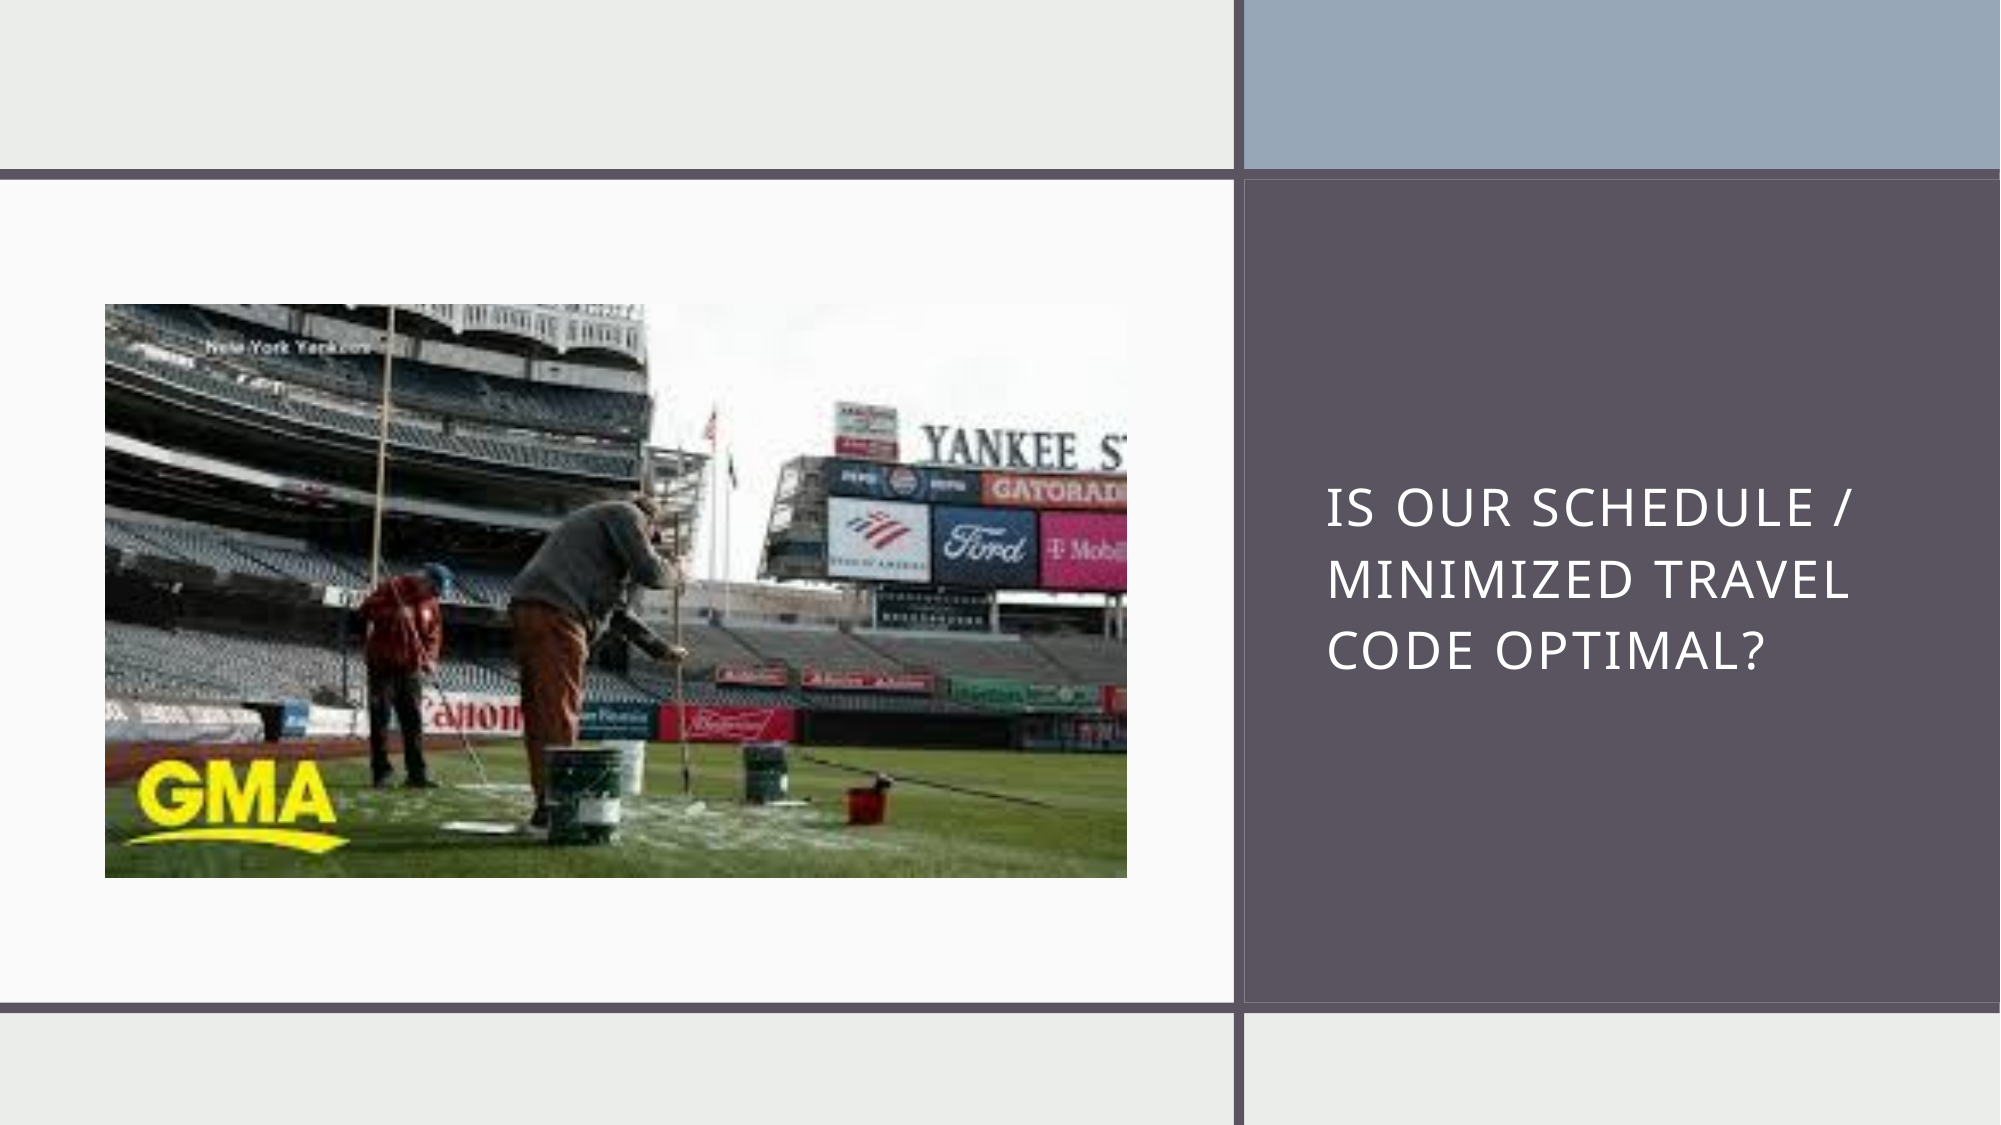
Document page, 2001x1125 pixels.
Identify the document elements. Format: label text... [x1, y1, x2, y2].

text_box [0, 1002, 1233, 1014]
text_box [0, 1014, 1233, 1125]
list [105, 304, 1127, 879]
text_box [1245, 168, 2000, 179]
title Is our schedule / minimized travel code optimal? [1308, 280, 1924, 696]
text_box [1233, 0, 1245, 1125]
text_box [1245, 0, 2000, 168]
text_box [1245, 1014, 2000, 1125]
text_box [1245, 1002, 2000, 1014]
text_box [0, 0, 1233, 168]
text_box [0, 168, 1233, 181]
text_box [1245, 179, 2000, 1002]
text_box [0, 181, 1233, 1002]
